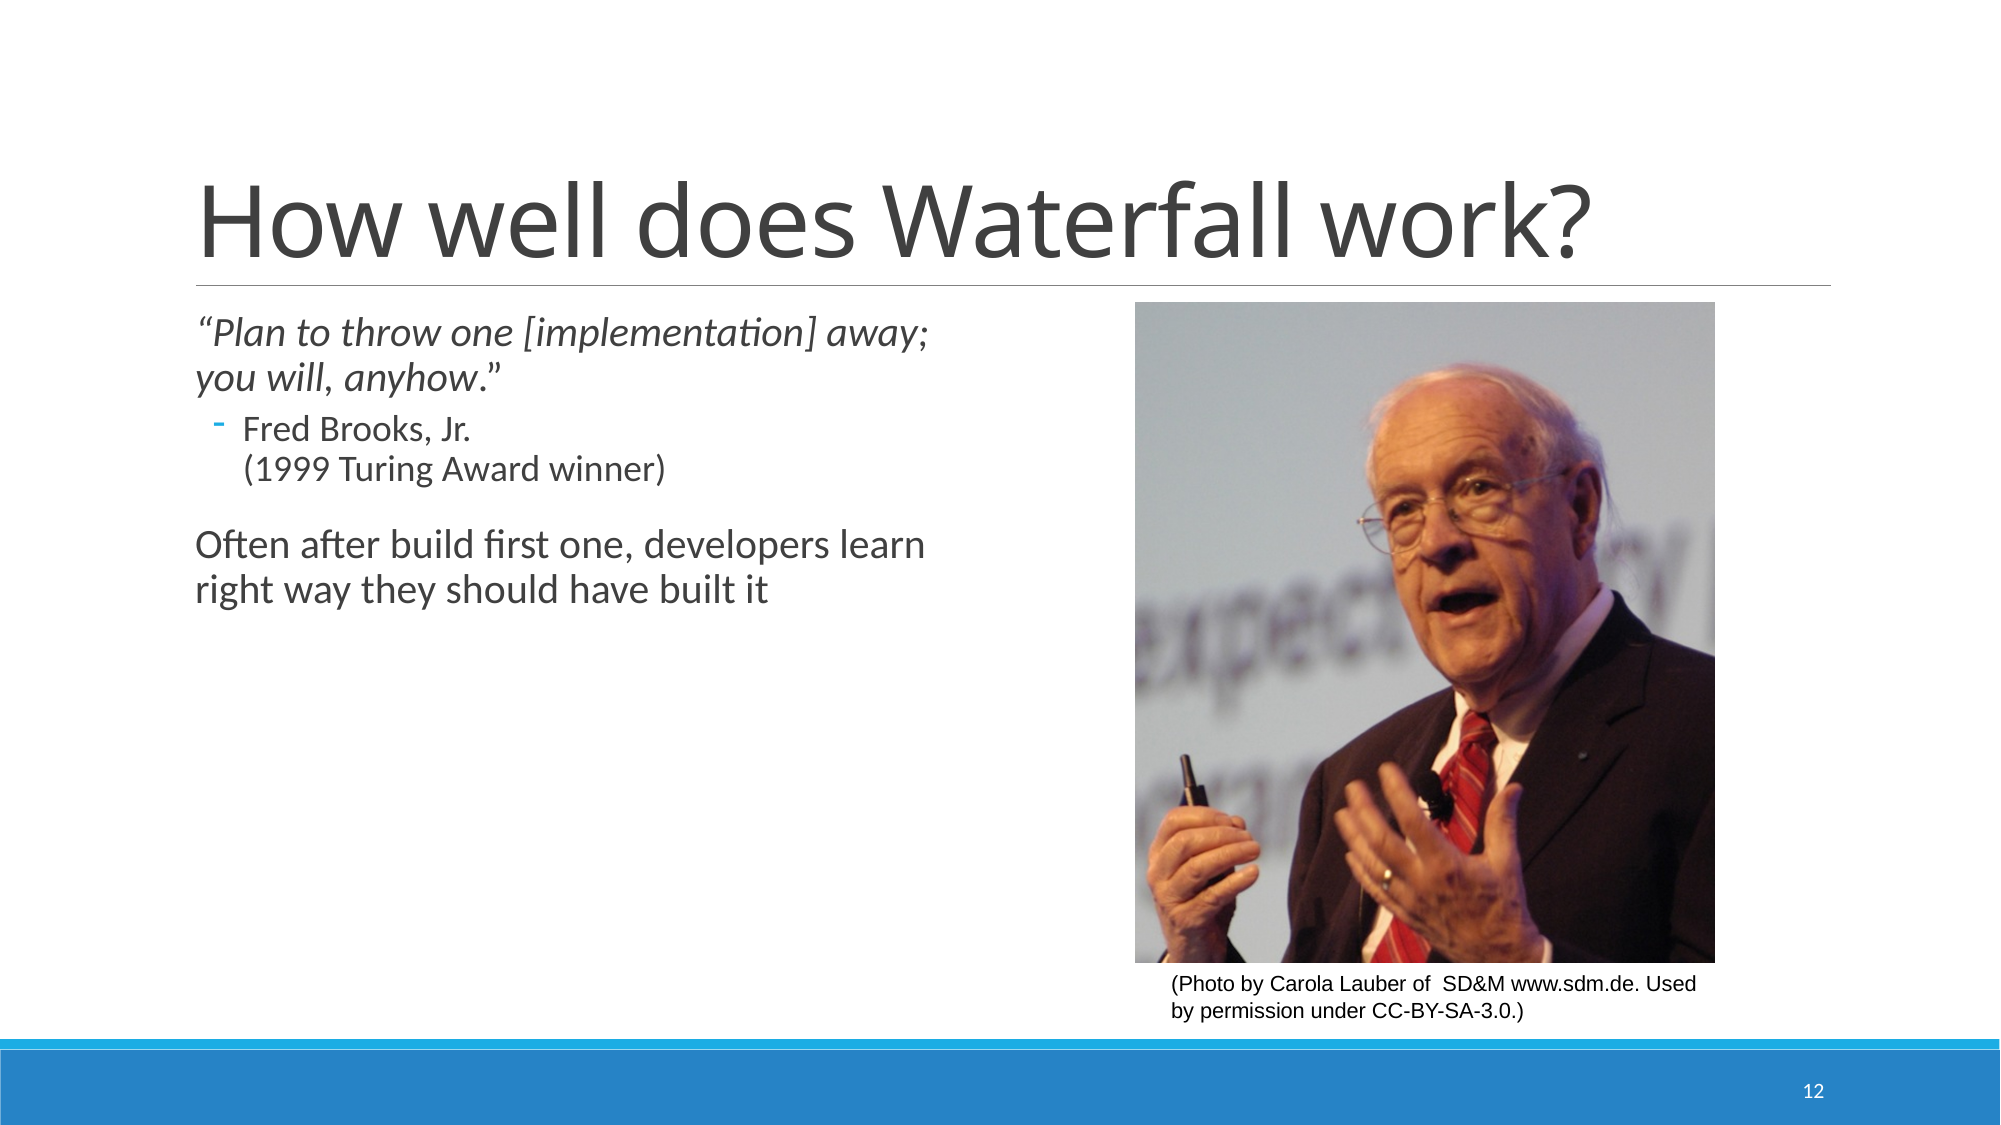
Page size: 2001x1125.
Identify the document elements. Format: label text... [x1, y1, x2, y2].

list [1135, 302, 1715, 964]
text_box (Photo by Carola Lauber of SD&M www.sdm.de. Used by permission under CC-BY-SA-3.0.) [1156, 970, 1715, 1030]
slide_number 12 [1624, 1059, 1840, 1120]
title How well does Waterfall work? [180, 47, 1830, 285]
list “Plan to throw one [implementation] away; you will, anyhow.” Fred Brooks, Jr. (1999 Turing Award winner) Often after build first one, developers learn right way they should have built it [180, 302, 990, 963]
